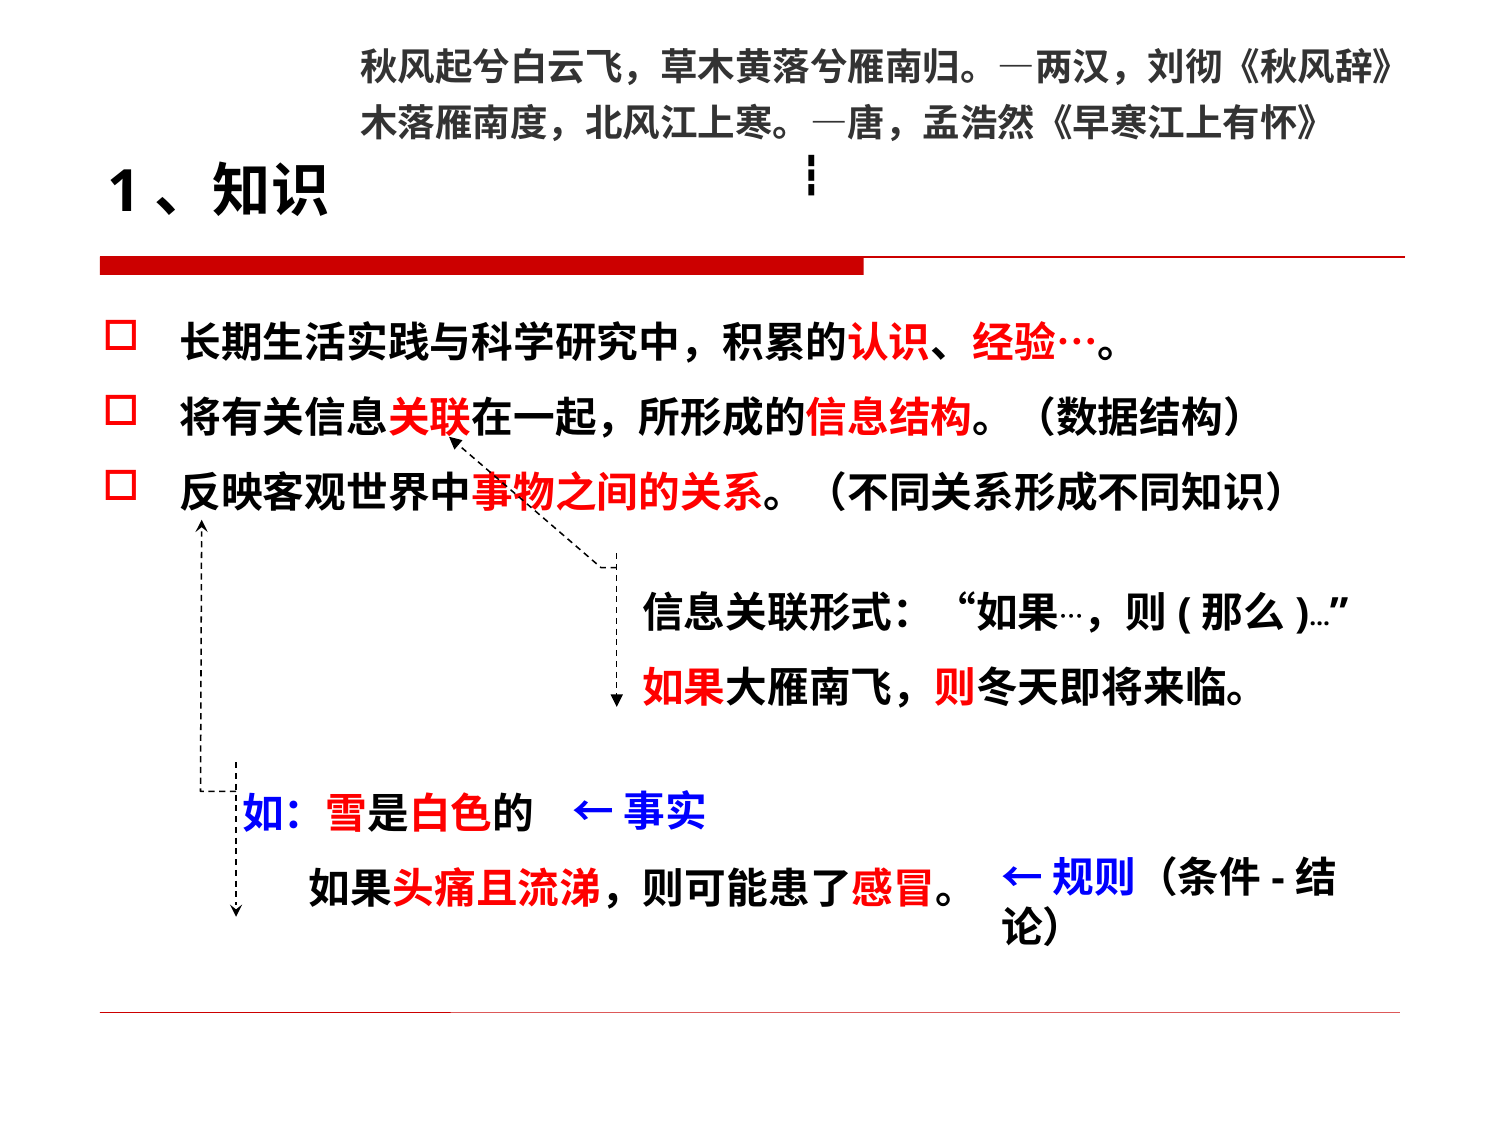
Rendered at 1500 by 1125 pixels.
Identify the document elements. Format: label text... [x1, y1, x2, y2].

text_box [360, 42, 1424, 210]
text_box 长期生活实践与科学研究中，积累的认识、经验…。 将有关信息关联在一起，所形成的信息结构。（数据结构） 反映客观世界中事物之间的关系。（不同关系形成不同知识） [102, 290, 1444, 516]
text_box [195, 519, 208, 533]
text_box 如：雪是白色的 如果头痛且流涕，则可能患了感冒。 [229, 762, 998, 917]
text_box ←事实 [557, 767, 729, 842]
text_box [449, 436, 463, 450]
text_box 1、知识 [107, 152, 332, 223]
text_box 信息关联形式：“如果…，则(那么)…” 如果大雁南飞，则冬天即将来临。 [627, 553, 1388, 707]
text_box ←规则（条件-结论） [986, 843, 1407, 959]
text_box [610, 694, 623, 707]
